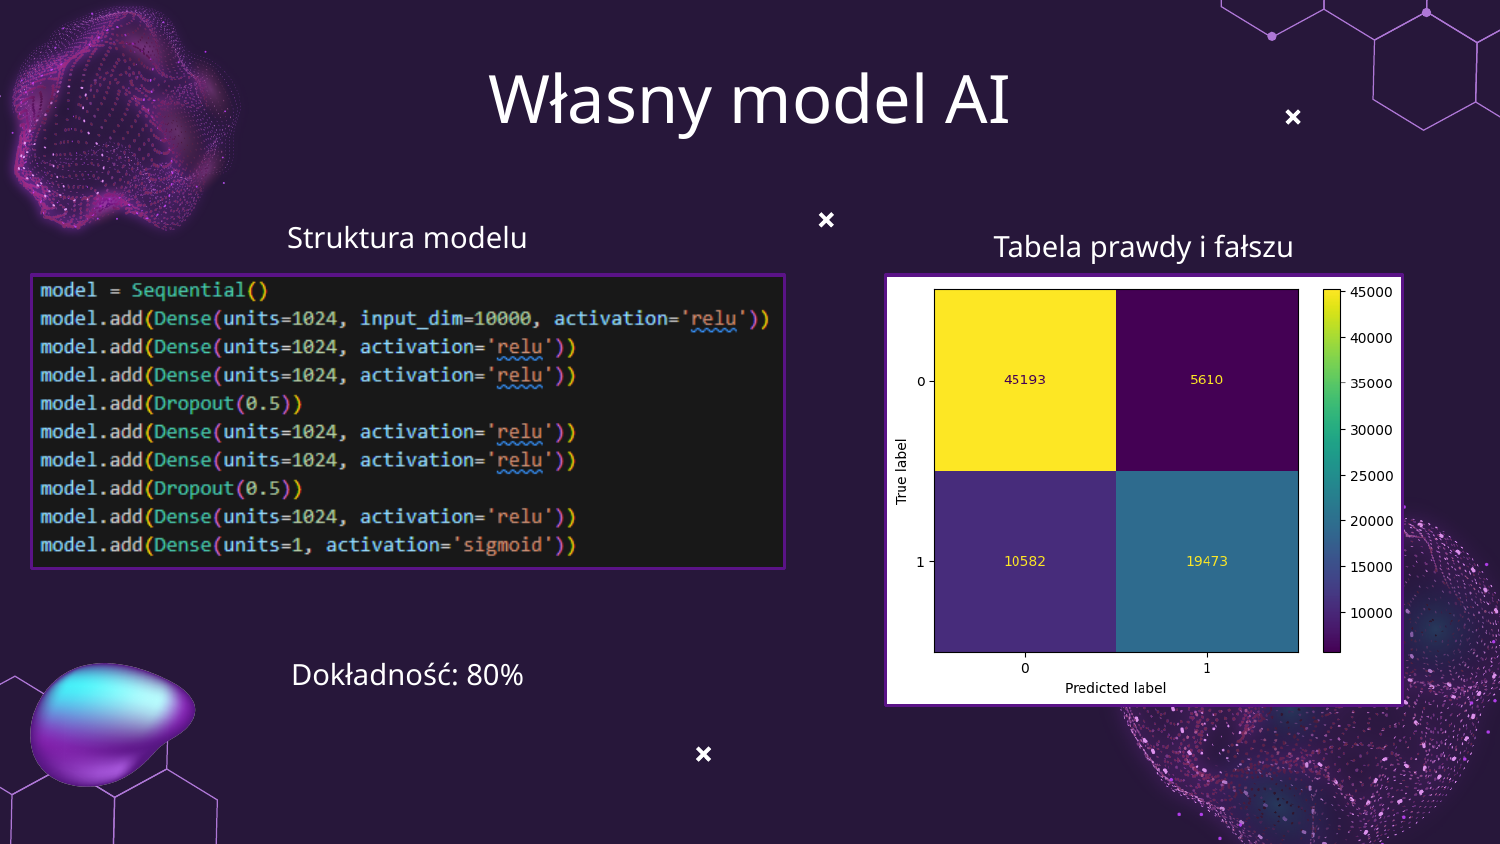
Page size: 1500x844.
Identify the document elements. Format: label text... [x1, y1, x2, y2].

text_box Struktura modelu [69, 204, 746, 268]
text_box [696, 747, 711, 761]
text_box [1286, 110, 1300, 124]
picture [11, 635, 208, 822]
text_box Tabela prawdy i fałszu [806, 213, 1482, 277]
picture [0, 0, 250, 240]
text_box Dokładność: 80% [150, 641, 665, 704]
picture [32, 276, 783, 568]
text_box Własny model AI [254, 41, 1264, 136]
picture [886, 276, 1500, 844]
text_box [819, 213, 833, 227]
